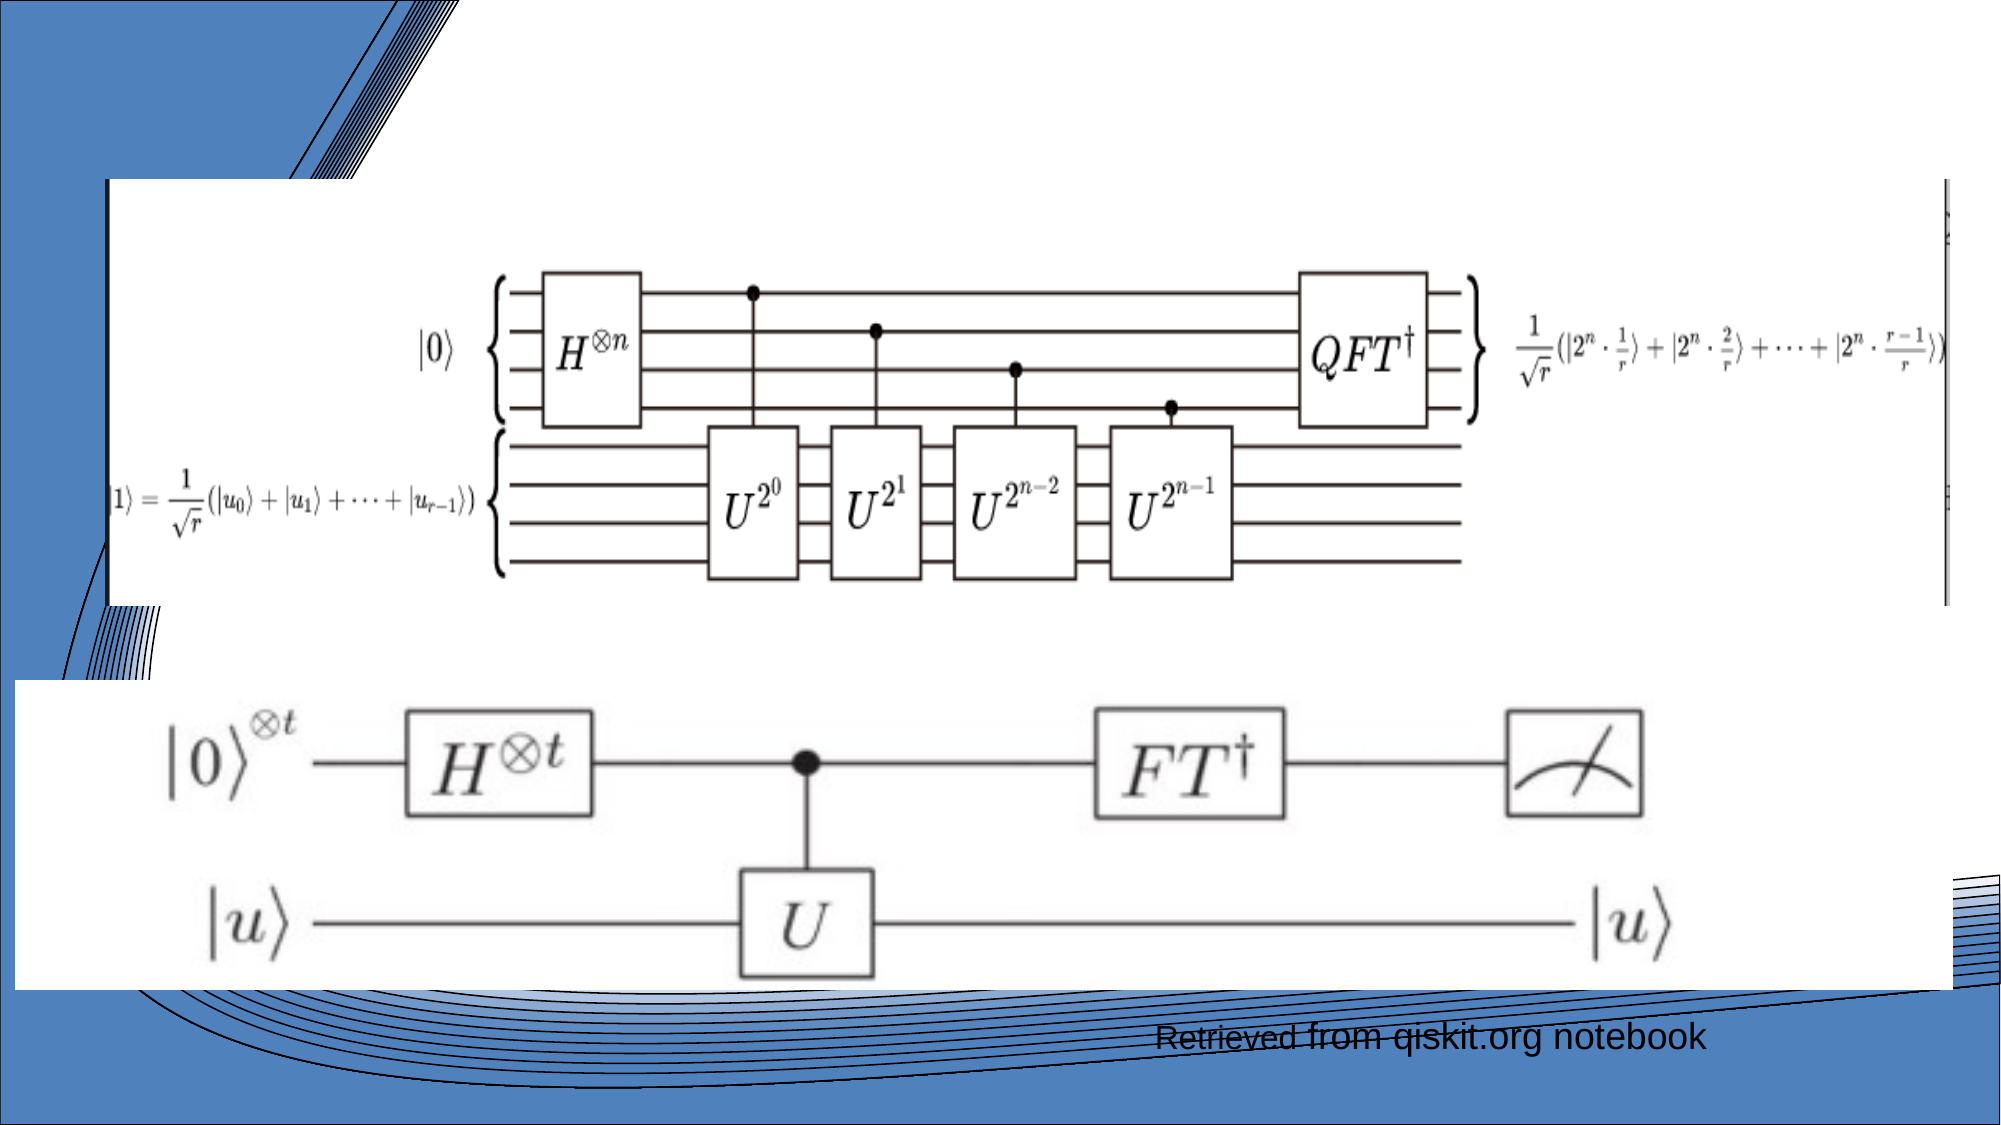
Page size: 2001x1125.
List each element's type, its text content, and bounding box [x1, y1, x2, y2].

text_box Retrieved from qiskit.org notebook [1139, 1005, 1806, 1065]
picture [14, 679, 1953, 991]
picture [104, 179, 1951, 606]
